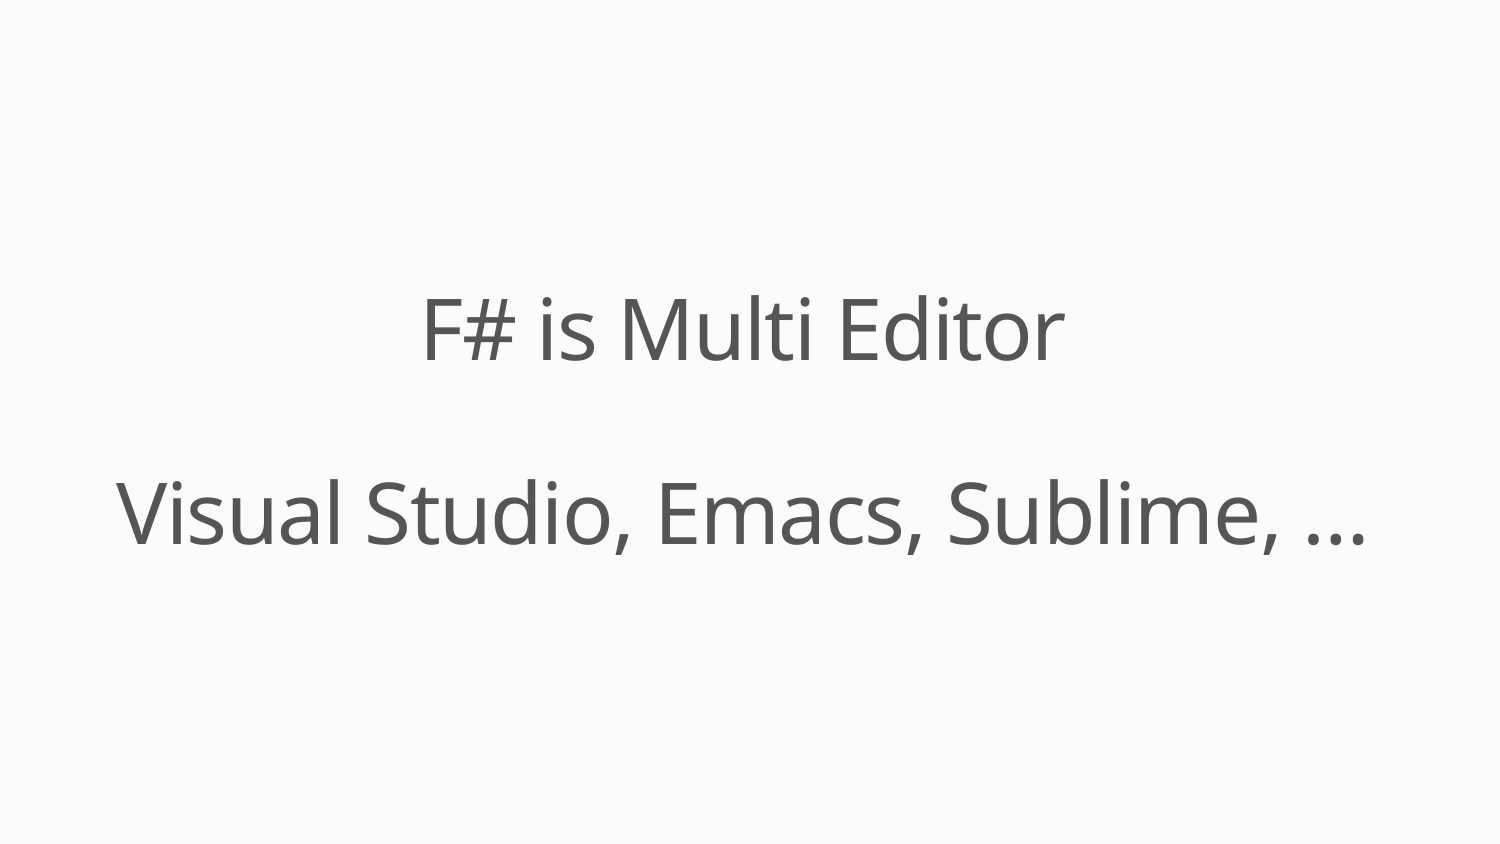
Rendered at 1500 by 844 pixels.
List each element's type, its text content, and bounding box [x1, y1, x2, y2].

title F# is Multi Editor Visual Studio, Emacs, Sublime, … [56, 286, 1431, 566]
